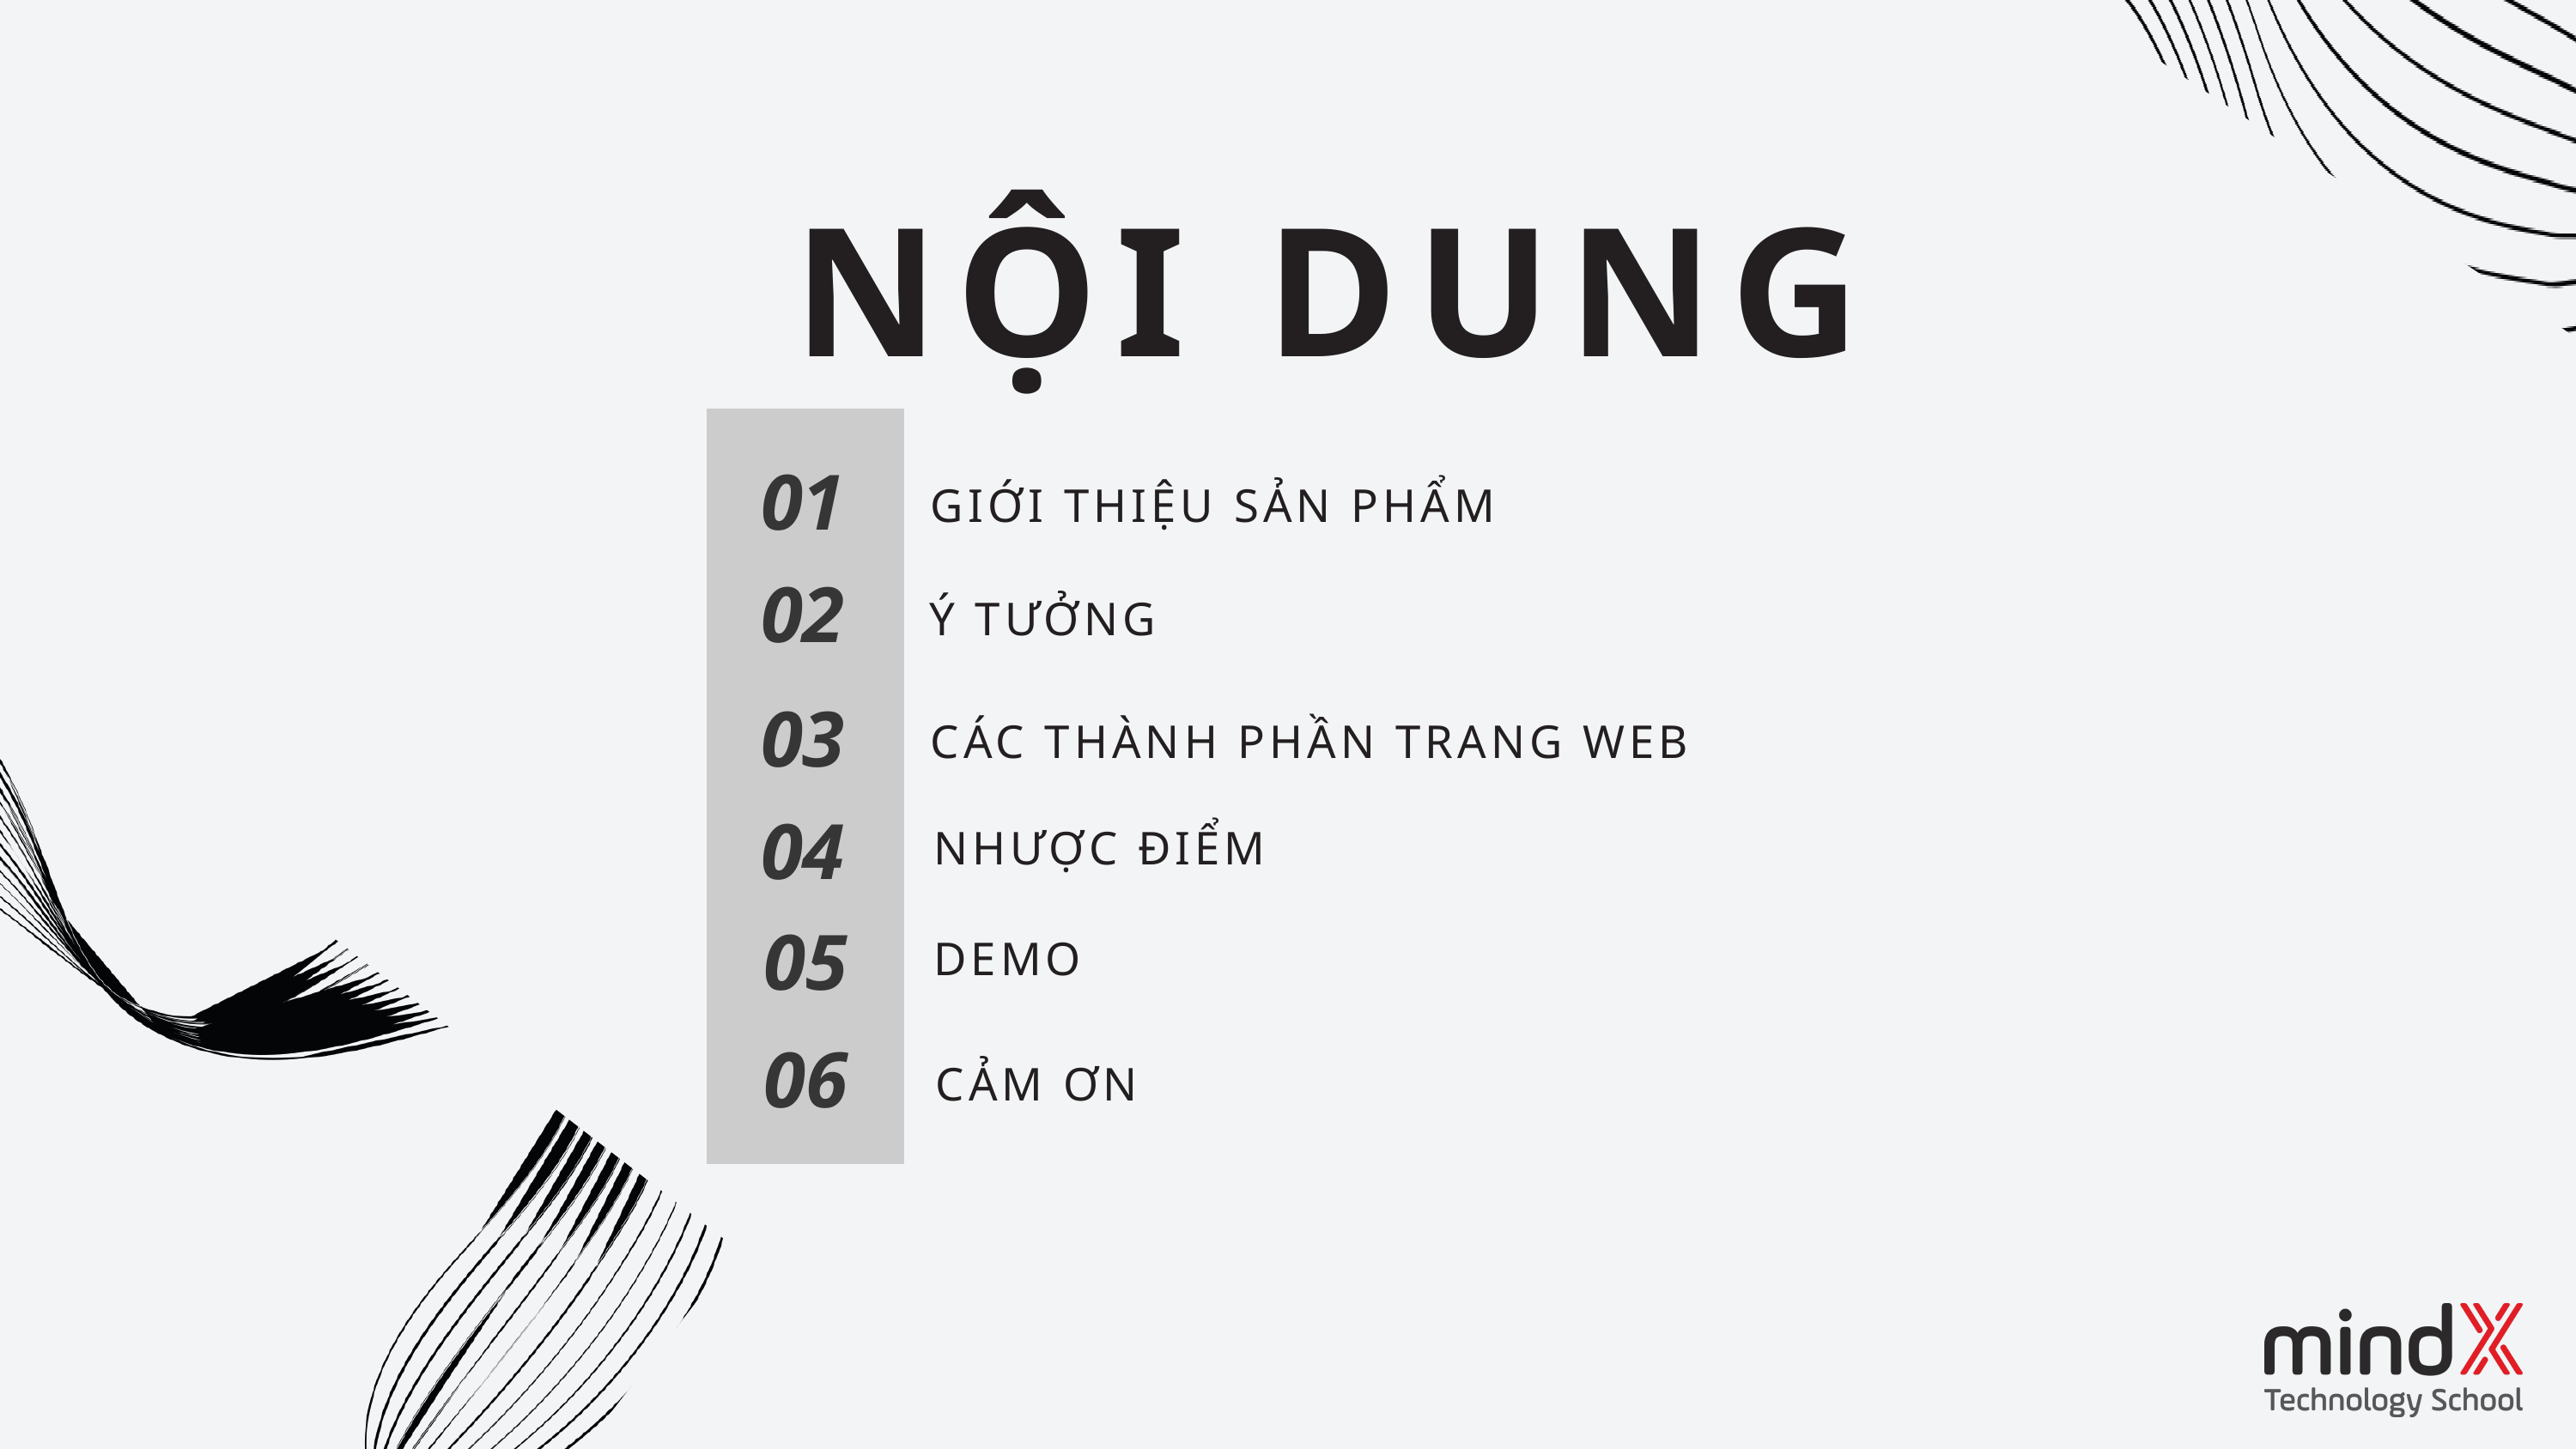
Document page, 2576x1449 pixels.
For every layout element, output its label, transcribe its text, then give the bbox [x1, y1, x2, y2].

picture [2264, 1303, 2523, 1417]
text_box NỘI DUNG [702, 146, 1953, 393]
text_box [2068, 0, 2576, 338]
text_box CẢM ƠN [936, 1047, 1792, 1110]
text_box [0, 680, 738, 1449]
text_box CÁC THÀNH PHẦN TRANG WEB [930, 705, 1787, 767]
text_box NHƯỢC ĐIỂM [933, 811, 1789, 875]
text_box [707, 408, 905, 1165]
text_box Ý TƯỞNG [929, 582, 1745, 646]
text_box GIỚI THIỆU SẢN PHẨM [930, 469, 1747, 532]
text_box DEMO [933, 922, 1750, 985]
